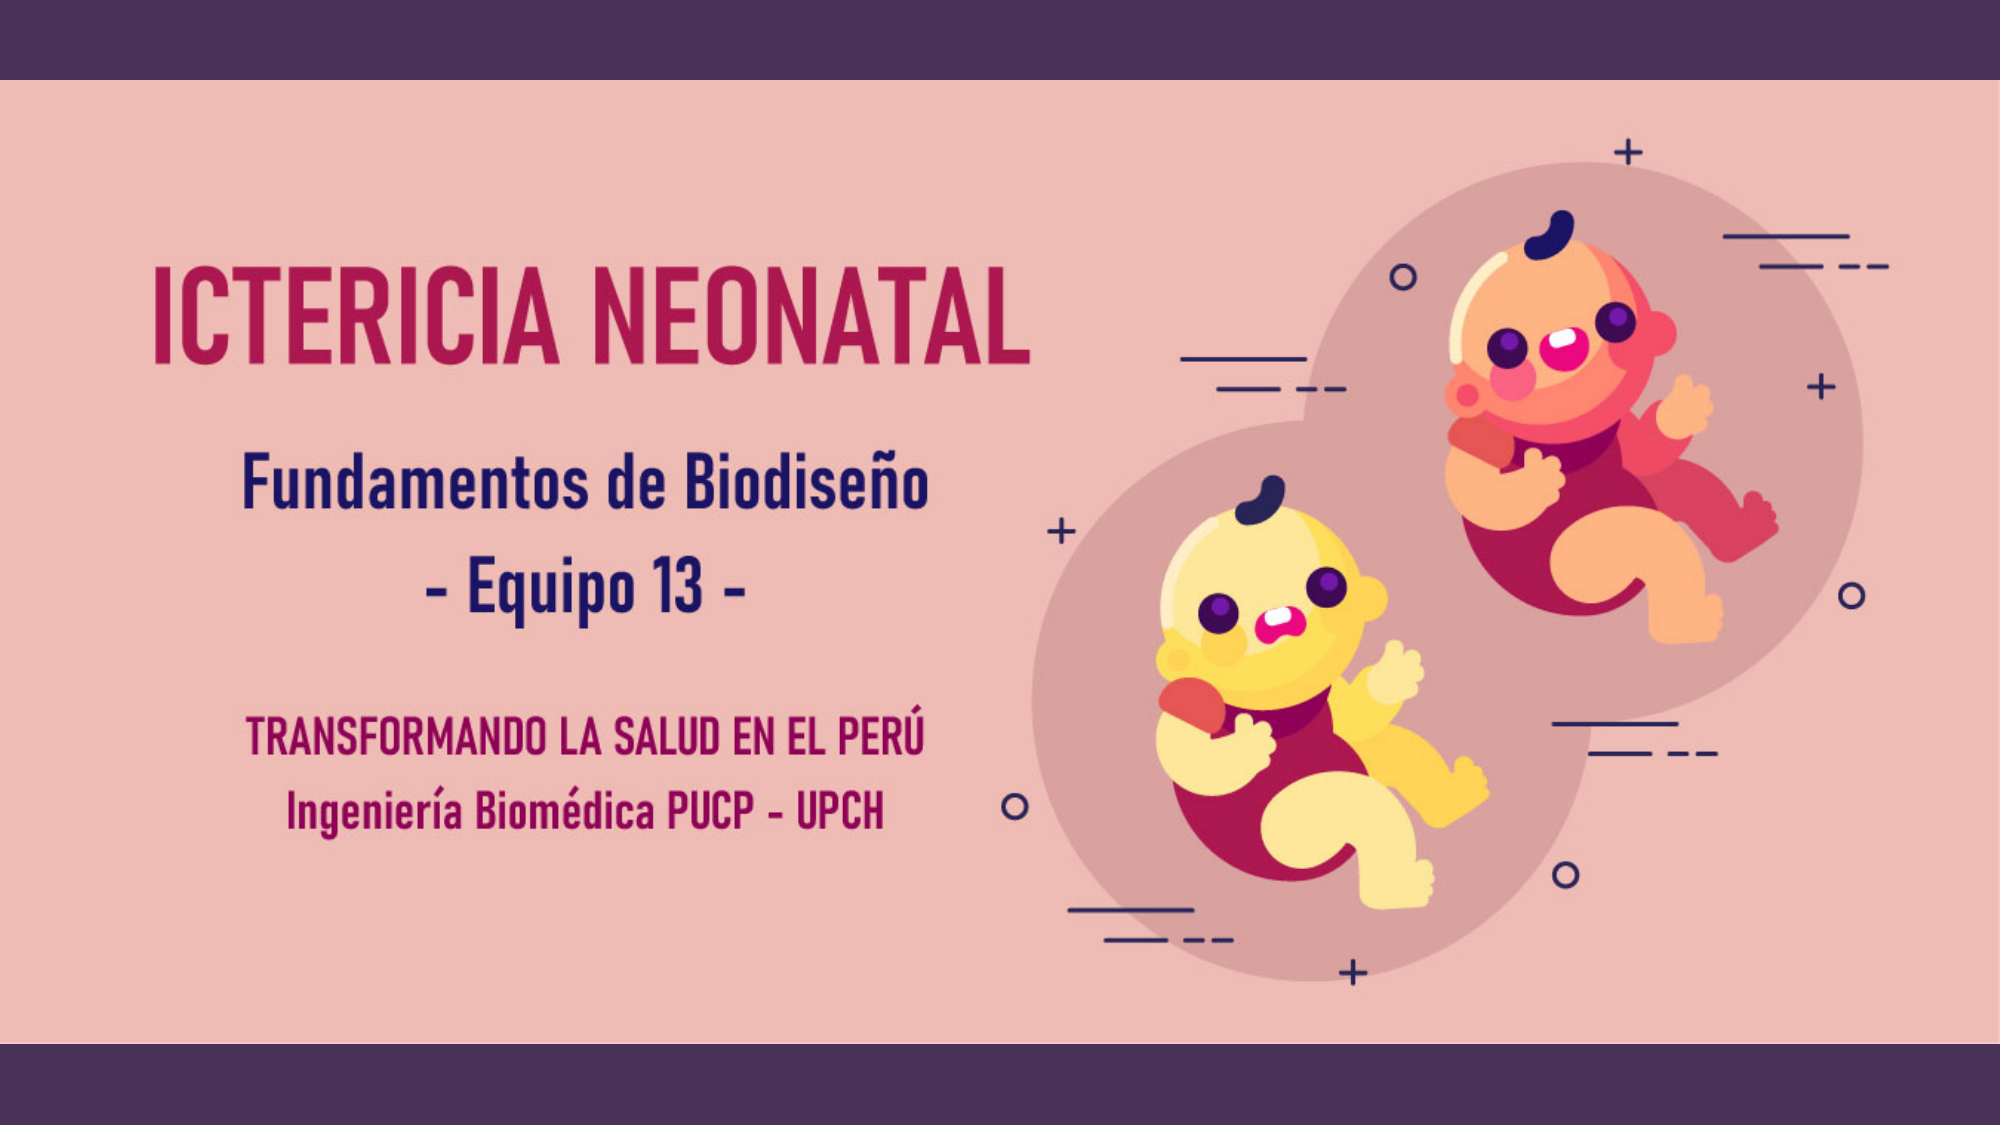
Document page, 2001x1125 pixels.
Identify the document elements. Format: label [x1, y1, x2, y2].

text_box [0, 0, 2000, 80]
picture [0, 80, 2000, 1044]
text_box [0, 1044, 2000, 1125]
